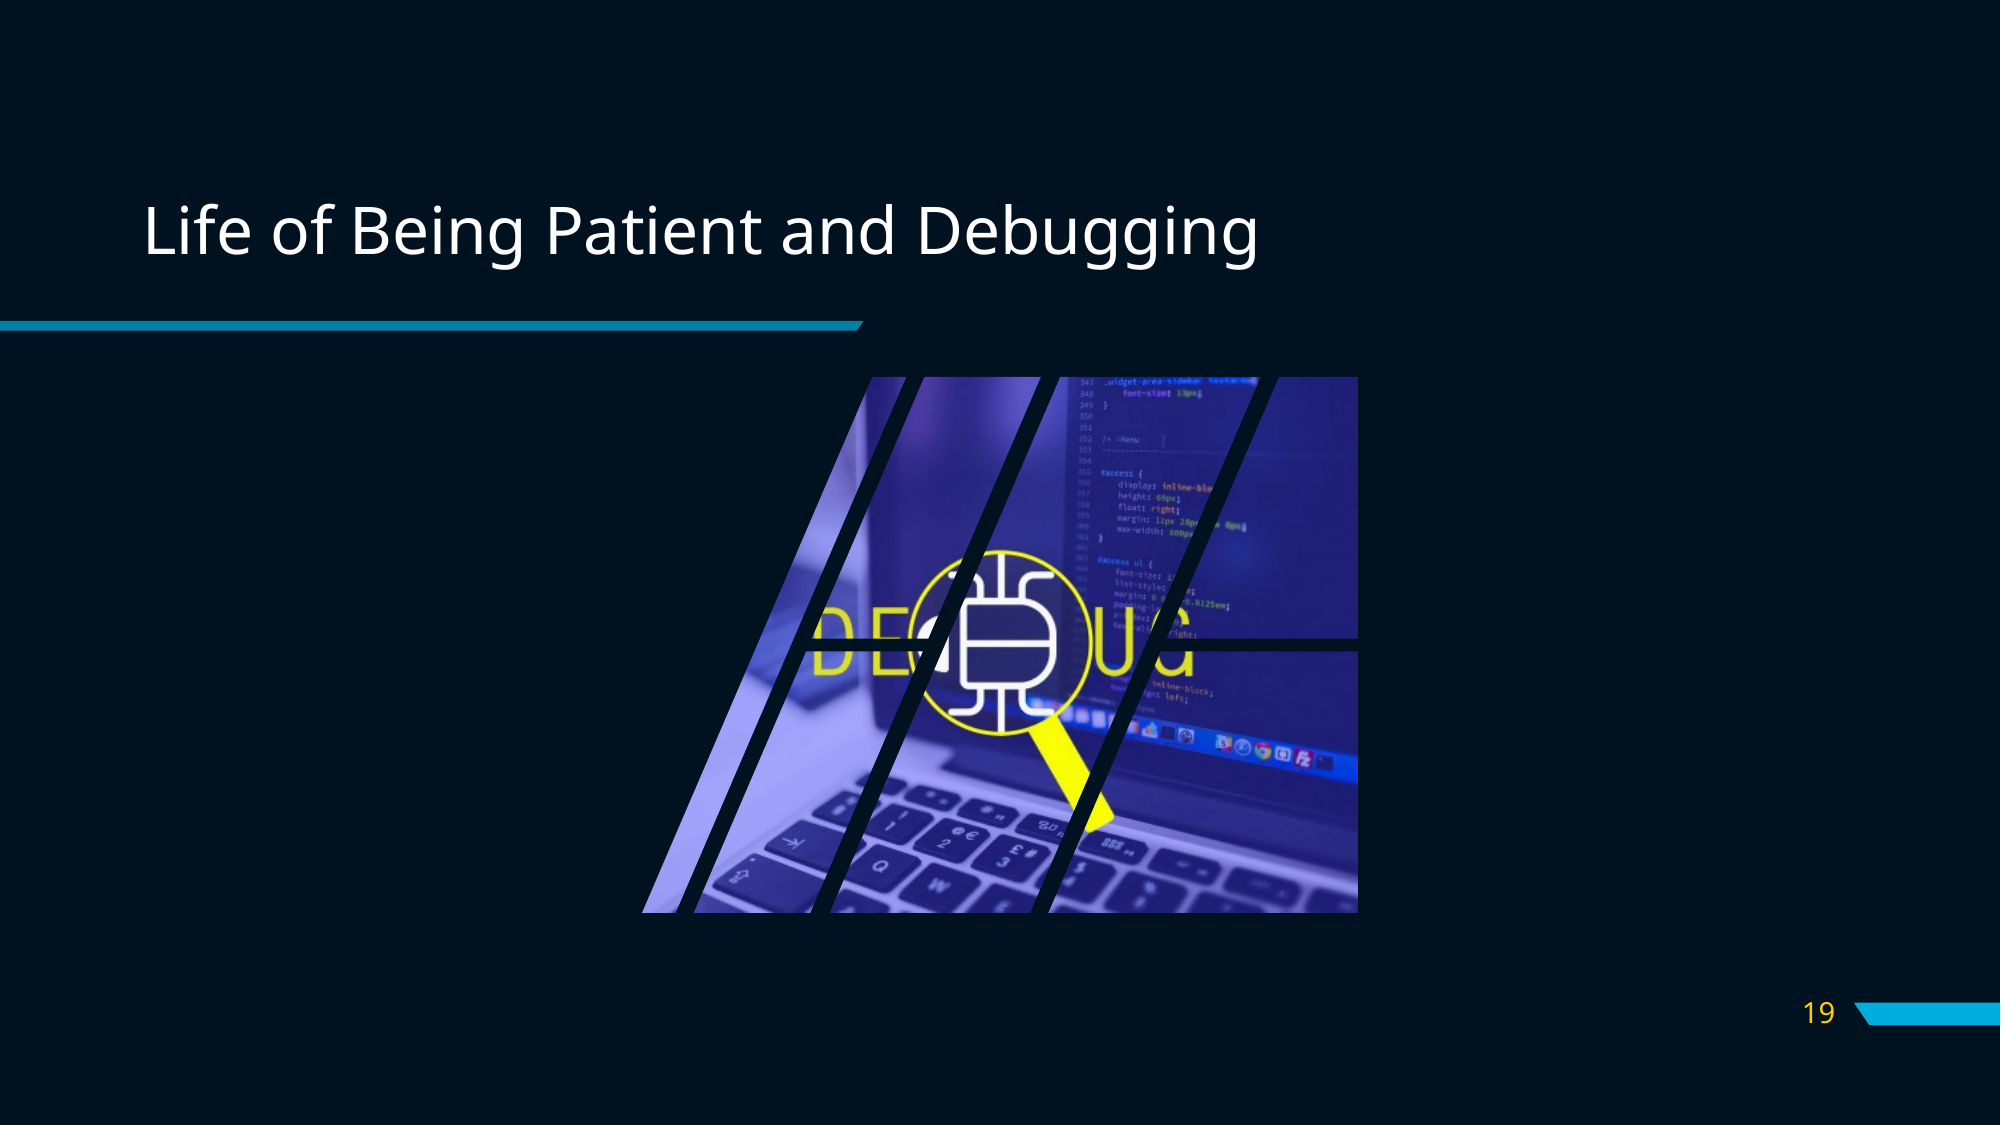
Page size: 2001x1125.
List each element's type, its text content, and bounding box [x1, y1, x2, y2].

slide_number 19 [1760, 984, 1851, 1045]
title Life of Being Patient and Debugging [127, 169, 1364, 298]
picture [641, 376, 1358, 914]
